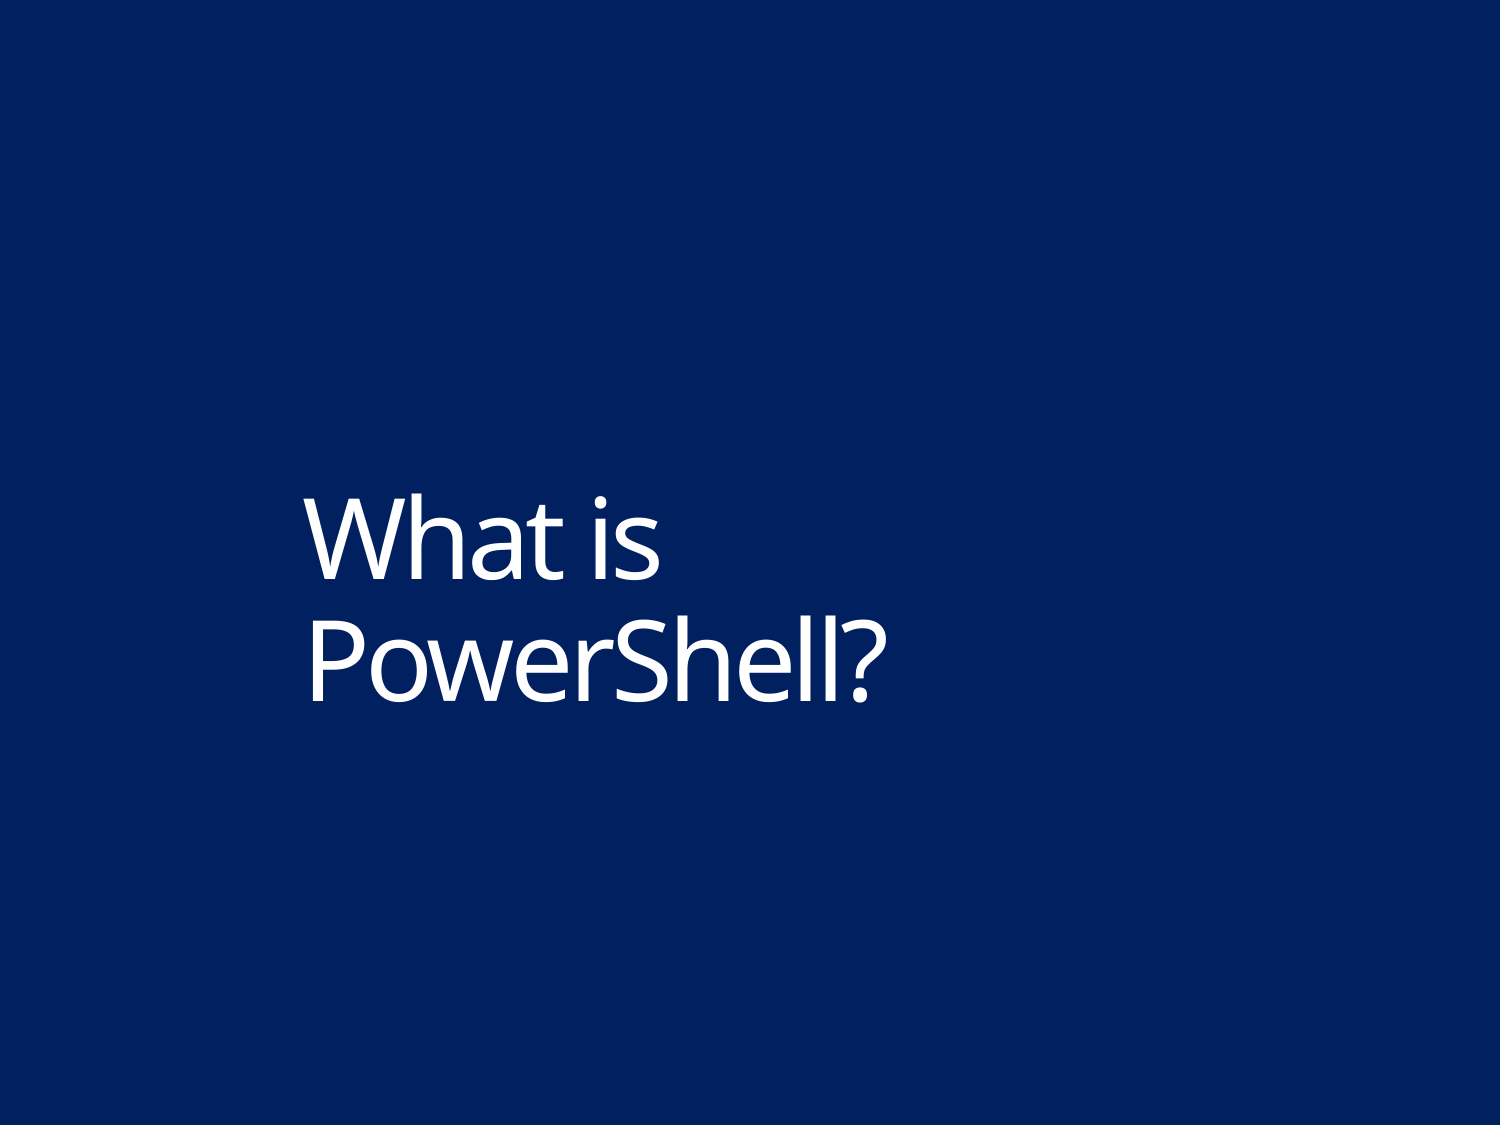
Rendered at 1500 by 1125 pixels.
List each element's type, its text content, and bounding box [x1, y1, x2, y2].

title What is PowerShell? [287, 474, 1038, 588]
